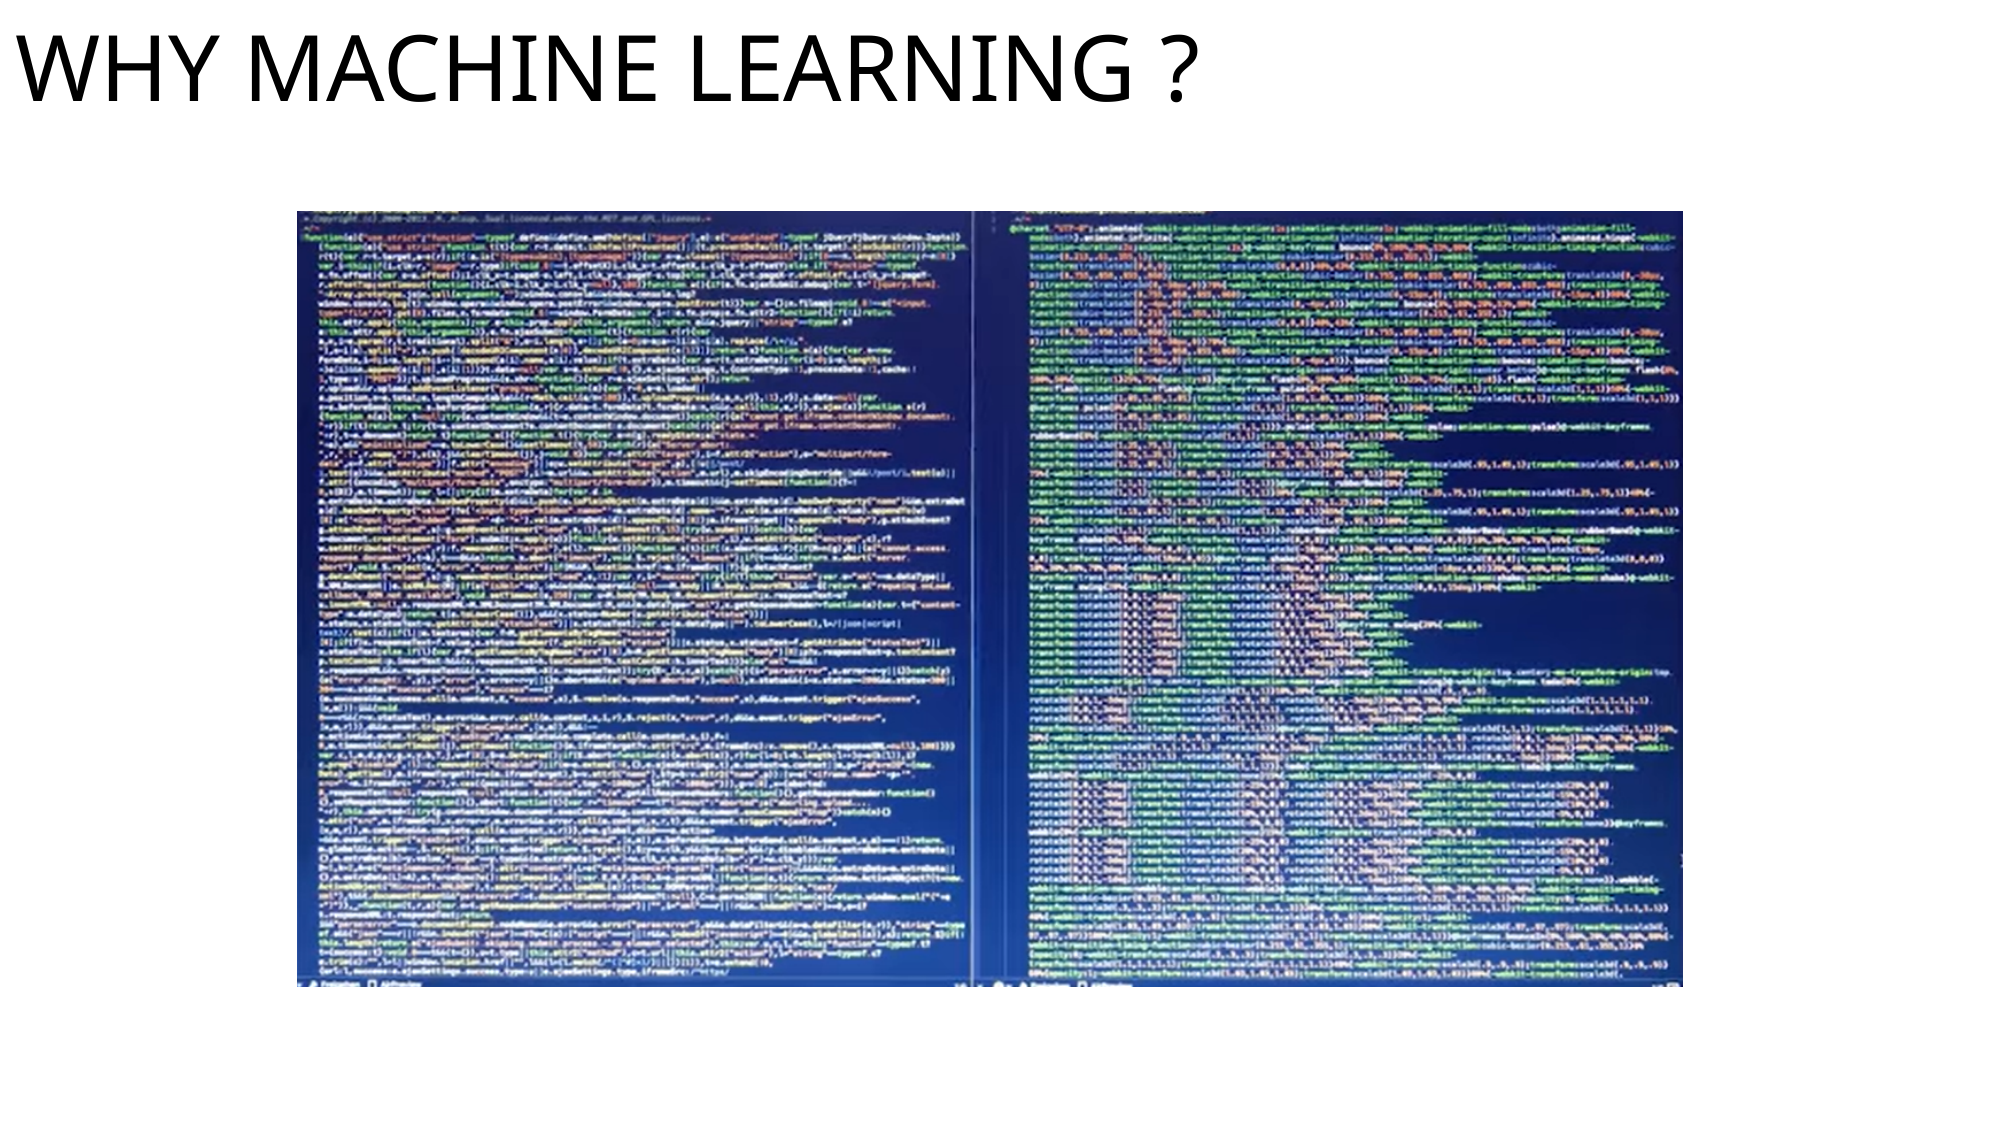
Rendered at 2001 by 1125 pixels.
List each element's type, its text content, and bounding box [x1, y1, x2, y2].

title WHY MACHINE LEARNING ? [0, 0, 1725, 181]
picture [297, 211, 1683, 987]
